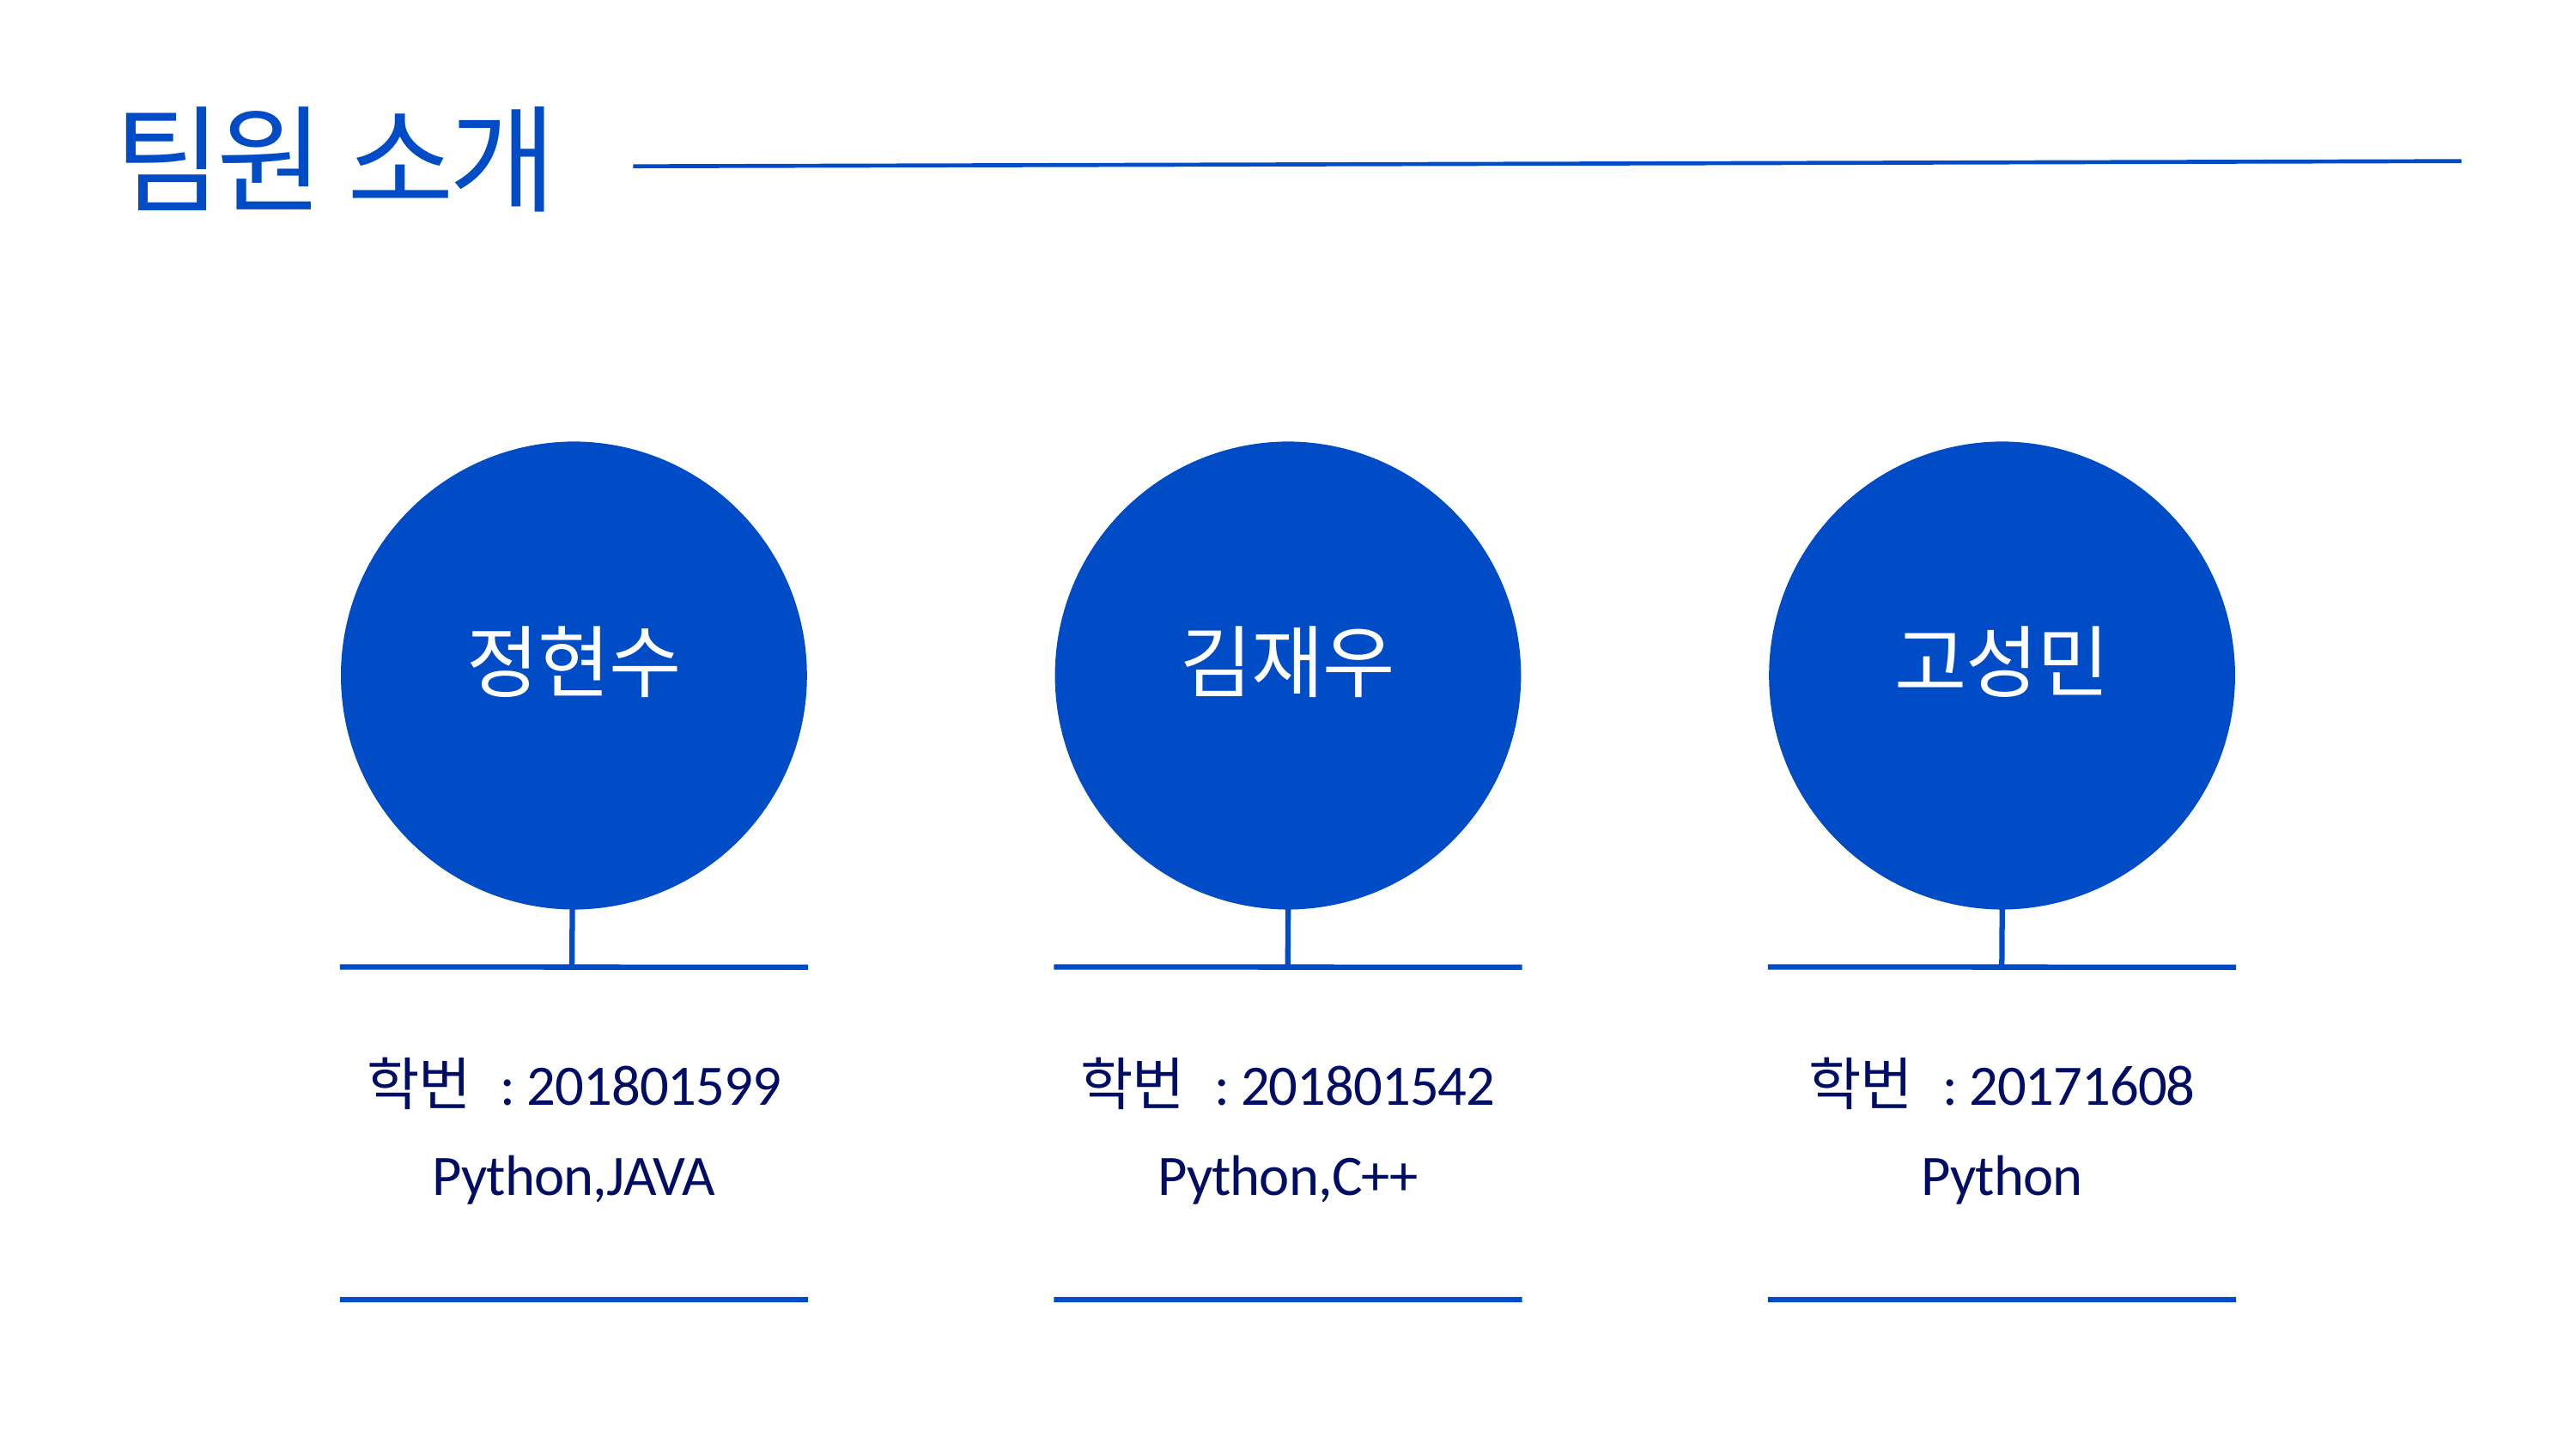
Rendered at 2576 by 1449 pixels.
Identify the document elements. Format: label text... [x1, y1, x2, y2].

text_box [1054, 909, 1522, 1304]
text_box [1767, 441, 2237, 908]
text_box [1054, 441, 1522, 908]
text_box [339, 441, 809, 908]
text_box 팀원 소개 [114, 92, 1508, 227]
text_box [1767, 909, 2237, 1304]
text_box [339, 909, 809, 1304]
